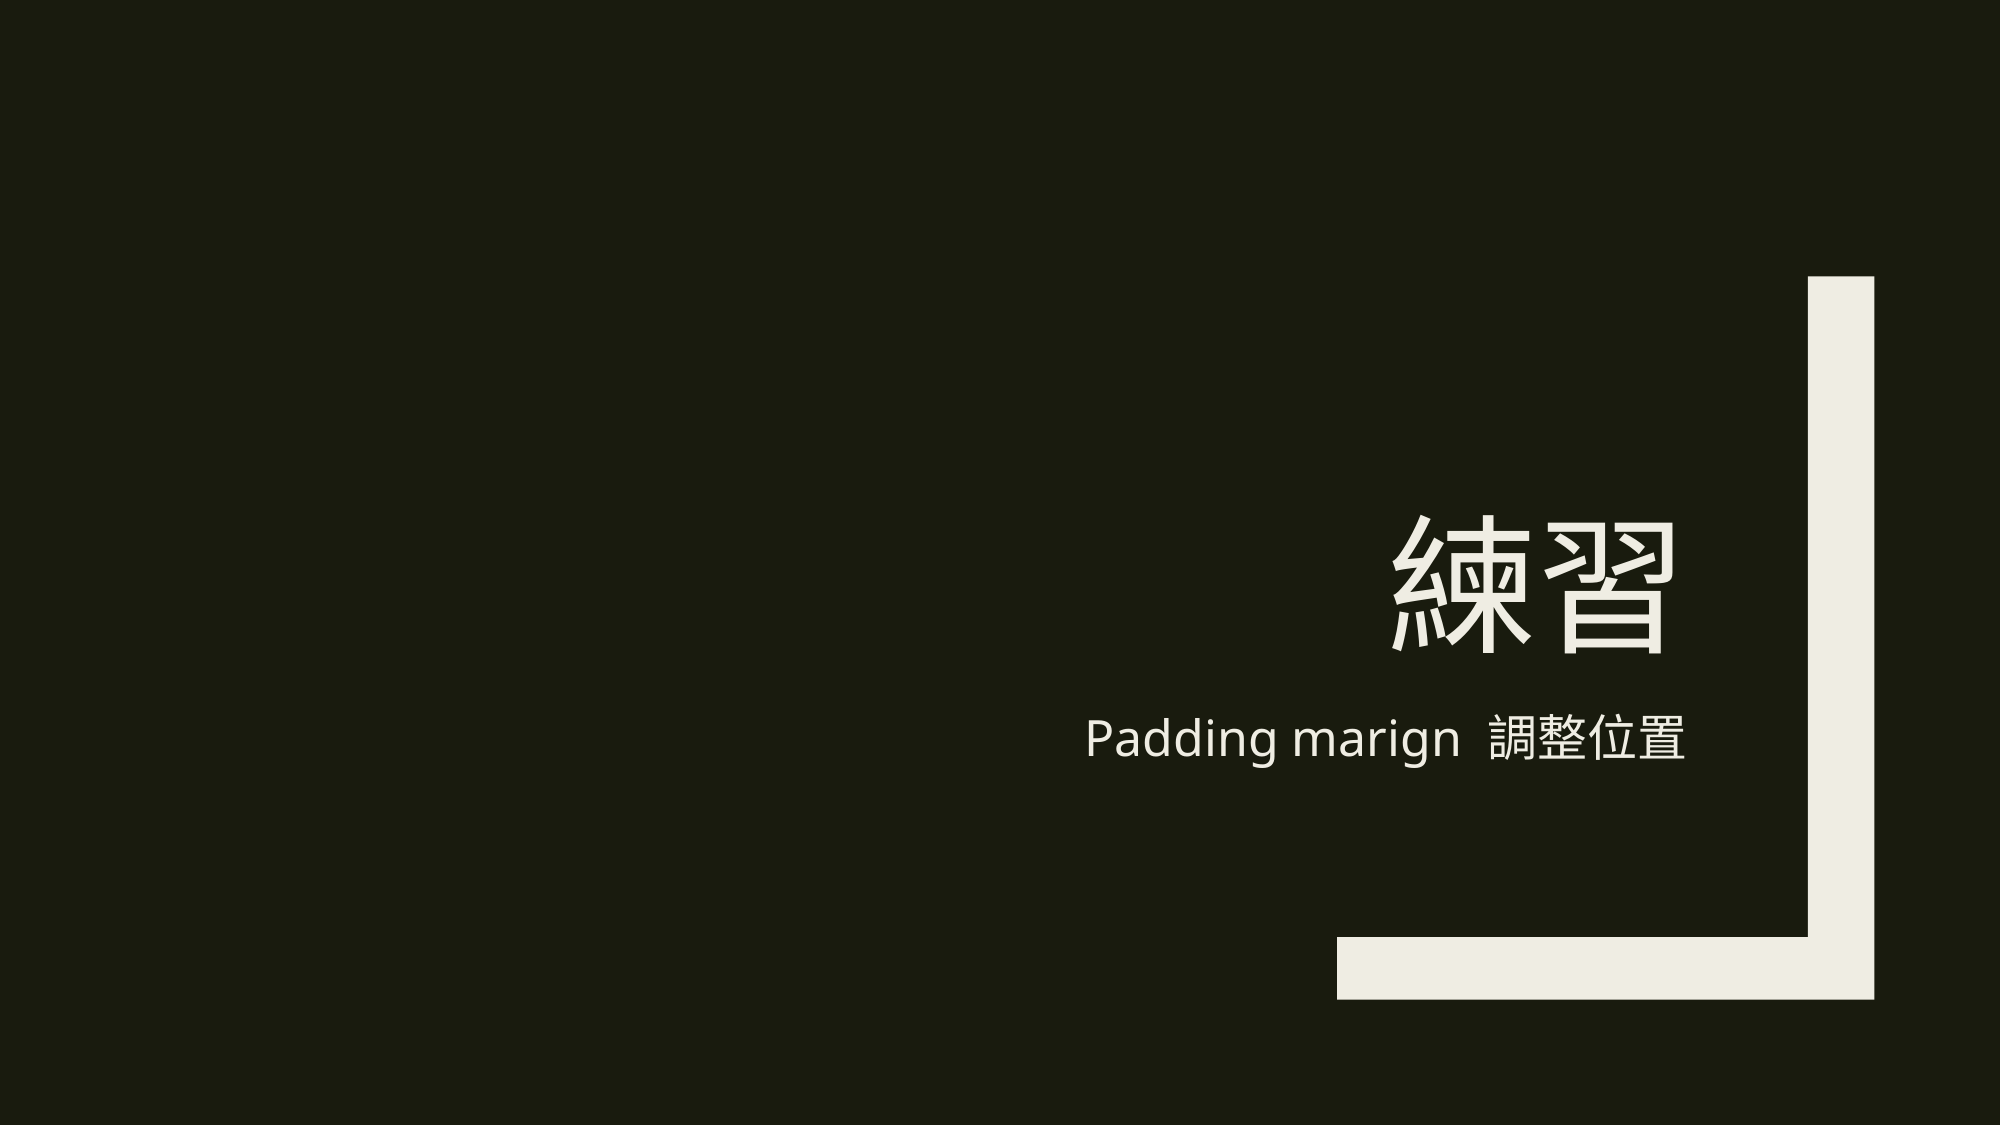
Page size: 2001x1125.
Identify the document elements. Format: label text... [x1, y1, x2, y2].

title 練習 [125, 213, 1703, 682]
list Padding marign 調整位置 [125, 691, 1703, 880]
